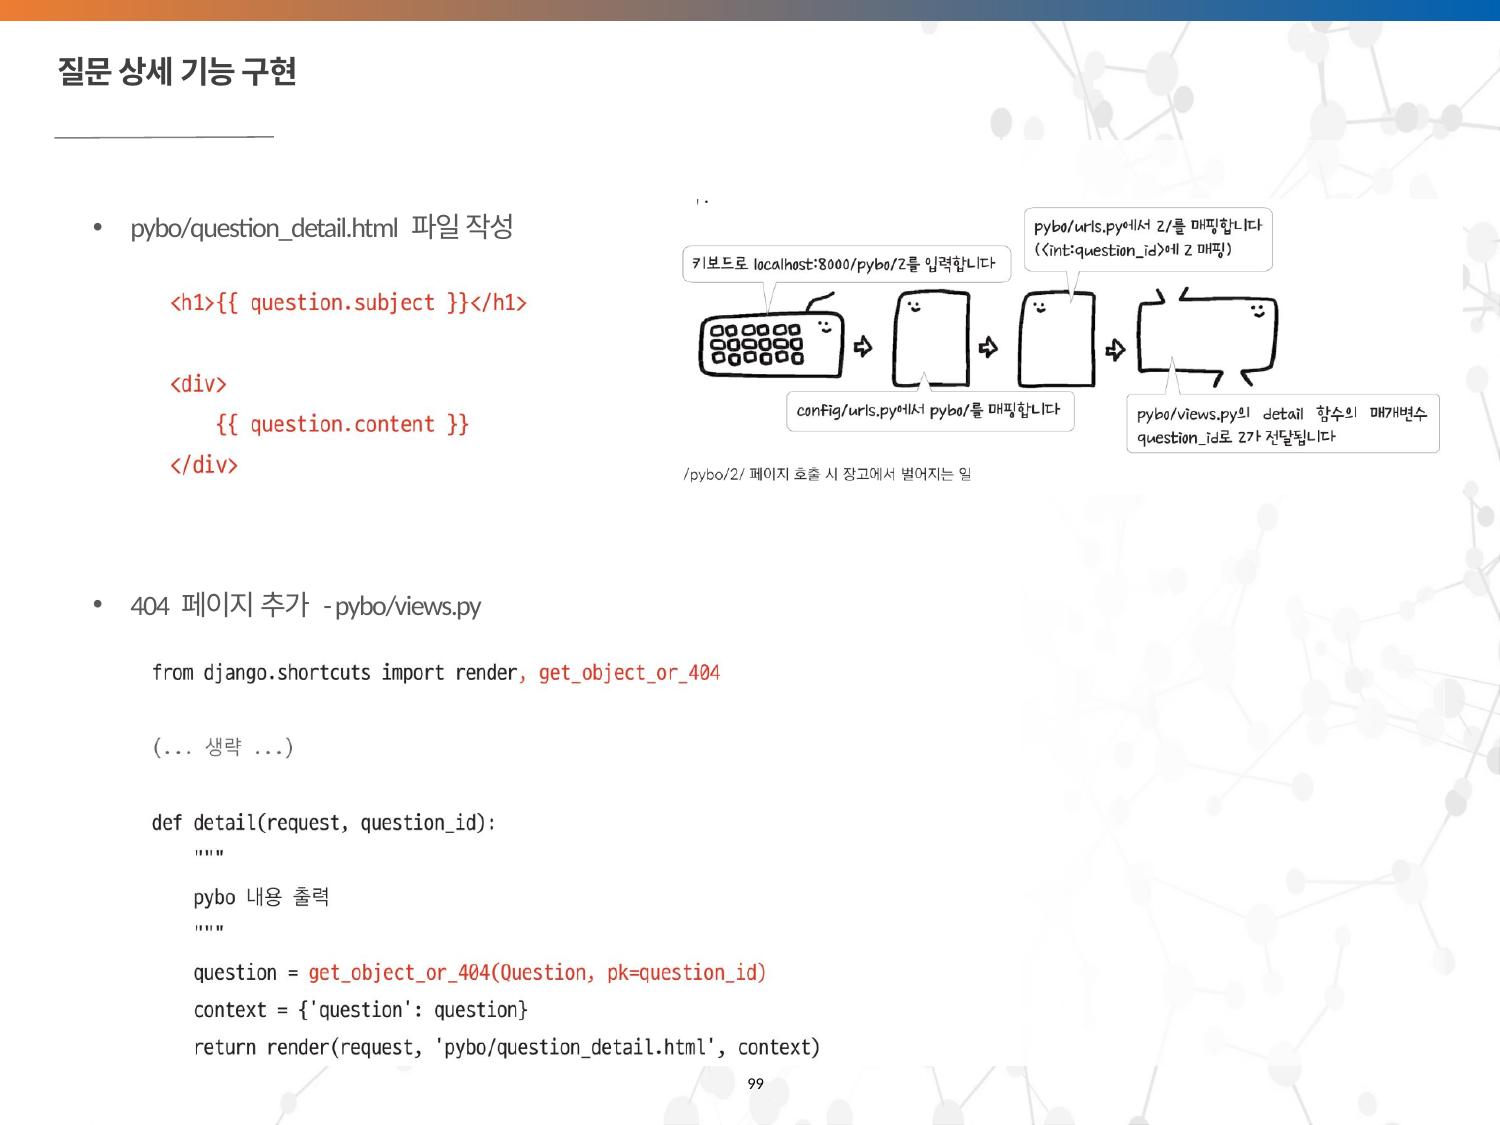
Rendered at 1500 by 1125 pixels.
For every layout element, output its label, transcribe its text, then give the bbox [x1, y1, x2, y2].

list pybo/question_detail.html 파일 작성 404 페이지 추가 - pybo/views.py [78, 193, 1433, 1035]
title 질문 상세 기능 구현 [42, 49, 872, 117]
picture [160, 277, 552, 479]
slide_number 99 [586, 1065, 925, 1125]
picture [134, 652, 865, 1066]
picture [642, 199, 1463, 494]
